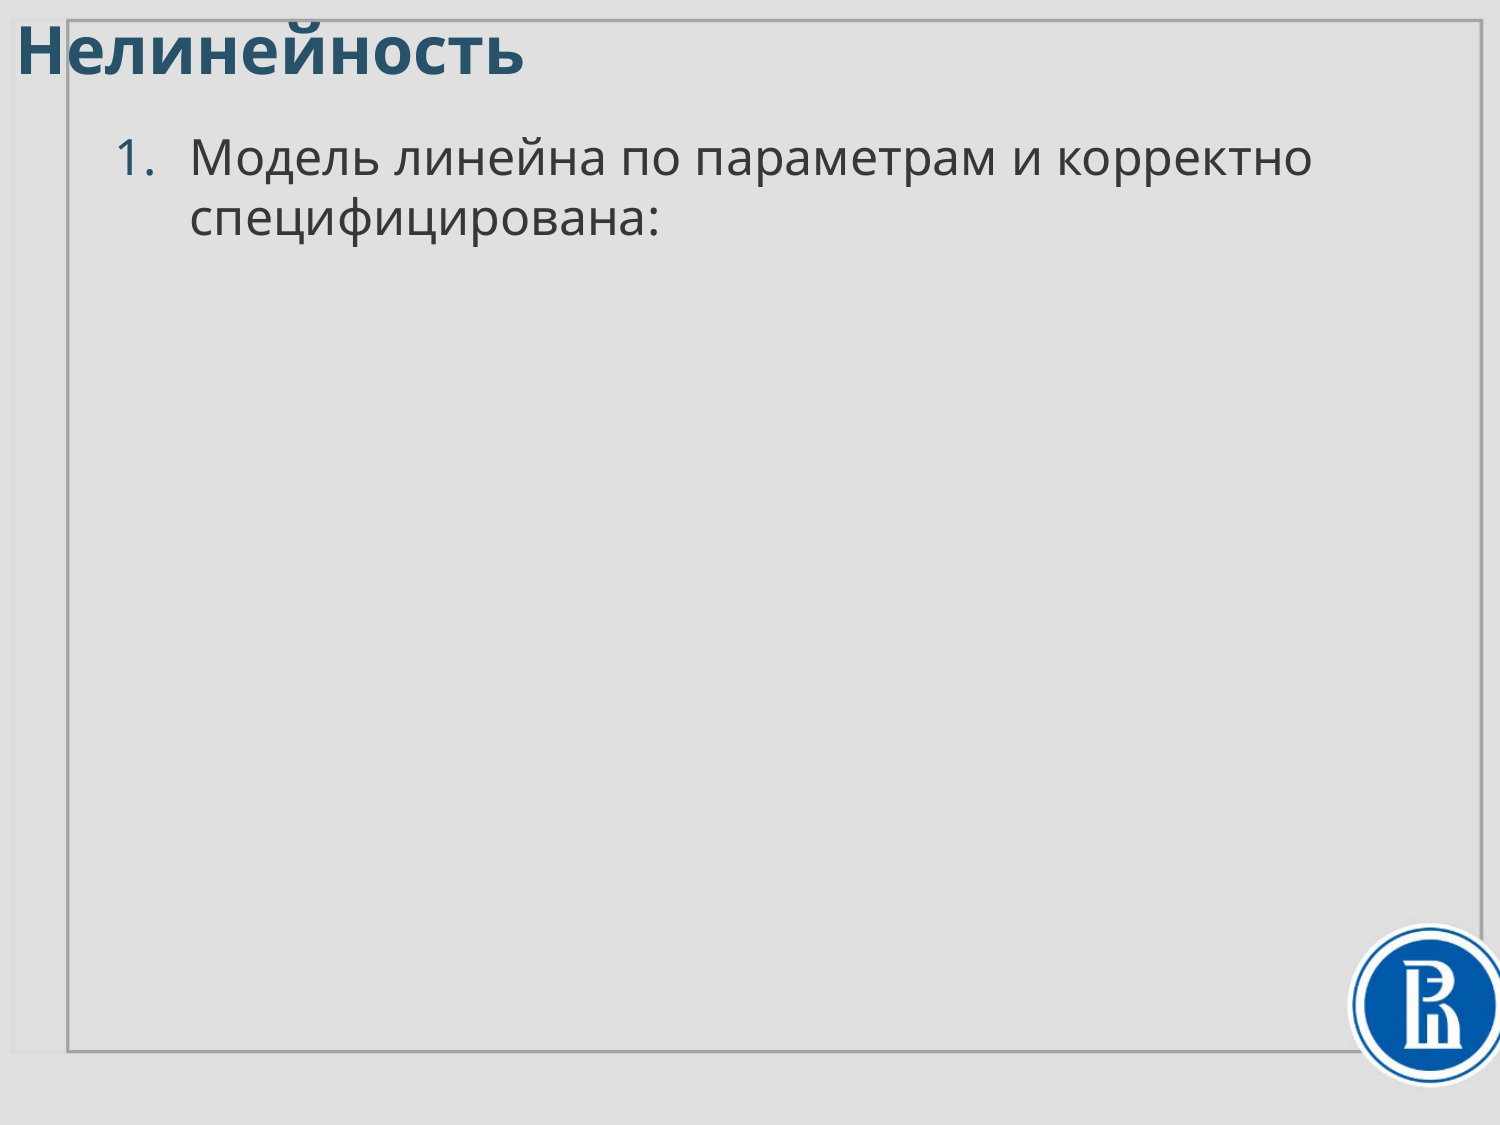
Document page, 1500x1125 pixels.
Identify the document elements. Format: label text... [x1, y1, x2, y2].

text_box Нелинейность [0, 0, 1500, 96]
picture [0, 96, 1500, 1125]
